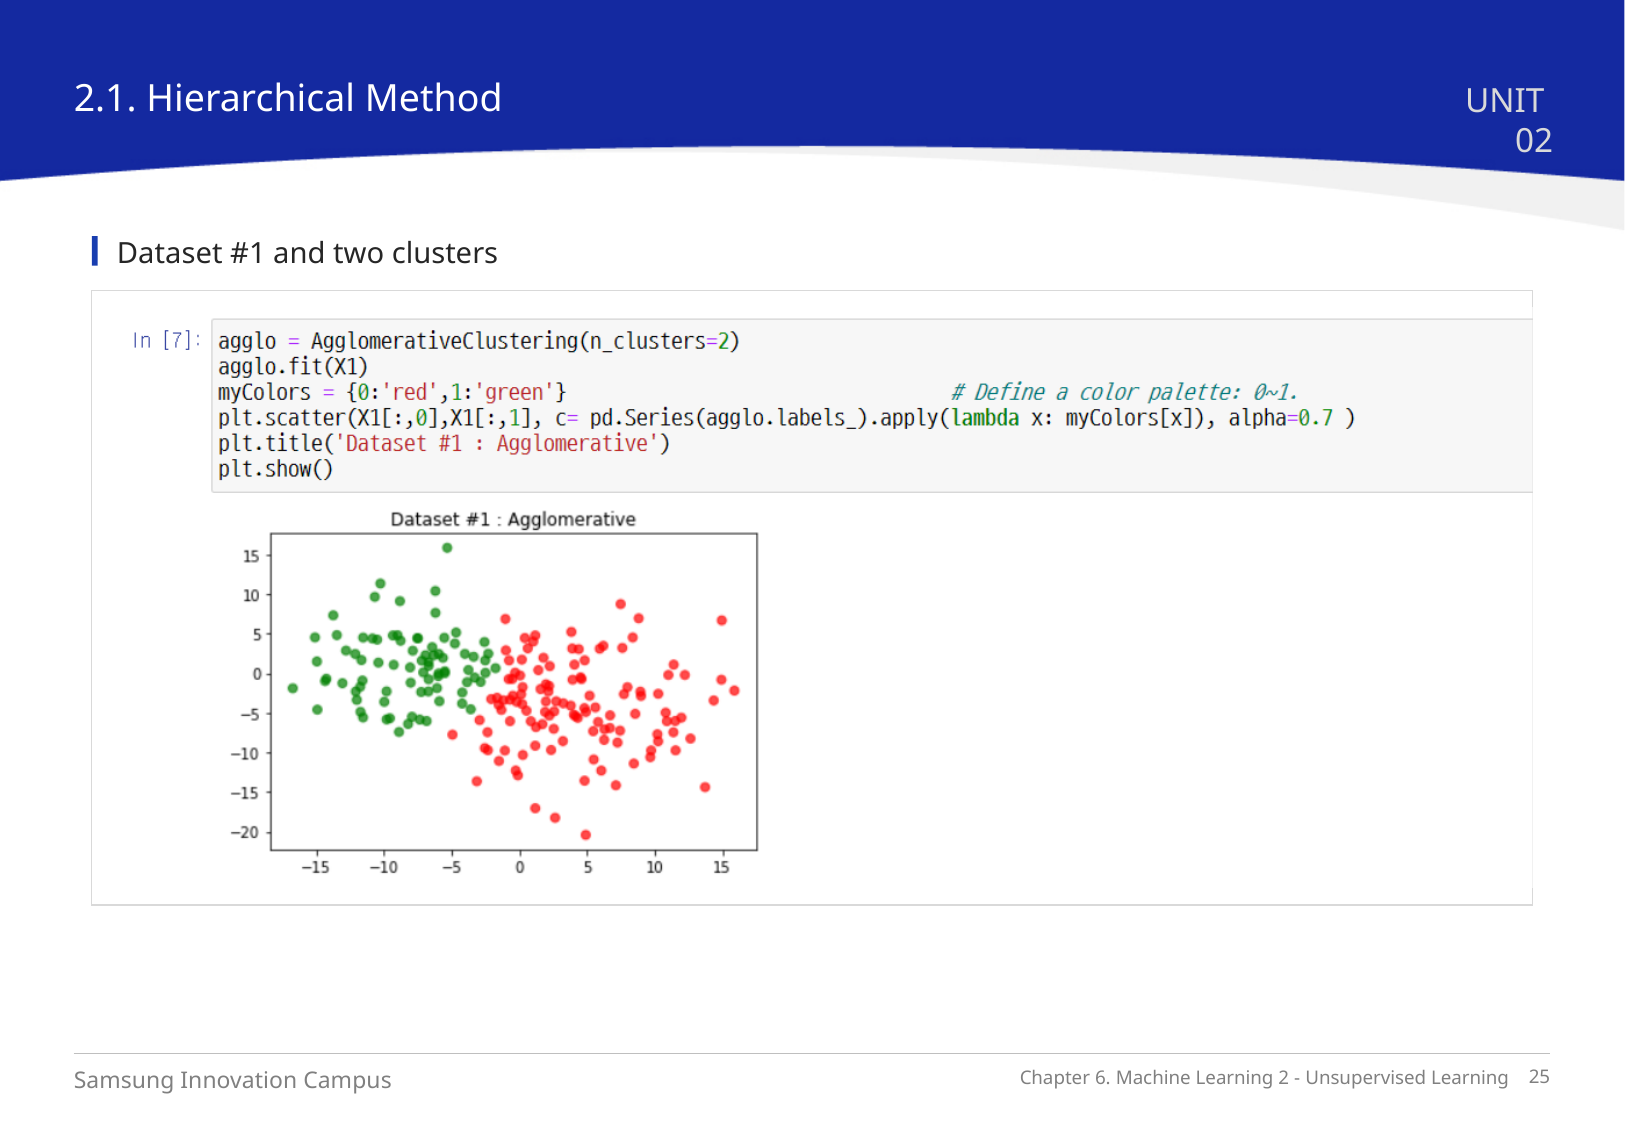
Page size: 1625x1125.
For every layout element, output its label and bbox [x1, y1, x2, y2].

picture [0, 0, 1625, 1125]
text_box [91, 234, 1533, 270]
text_box [91, 290, 1533, 905]
text_box [73, 73, 1554, 120]
